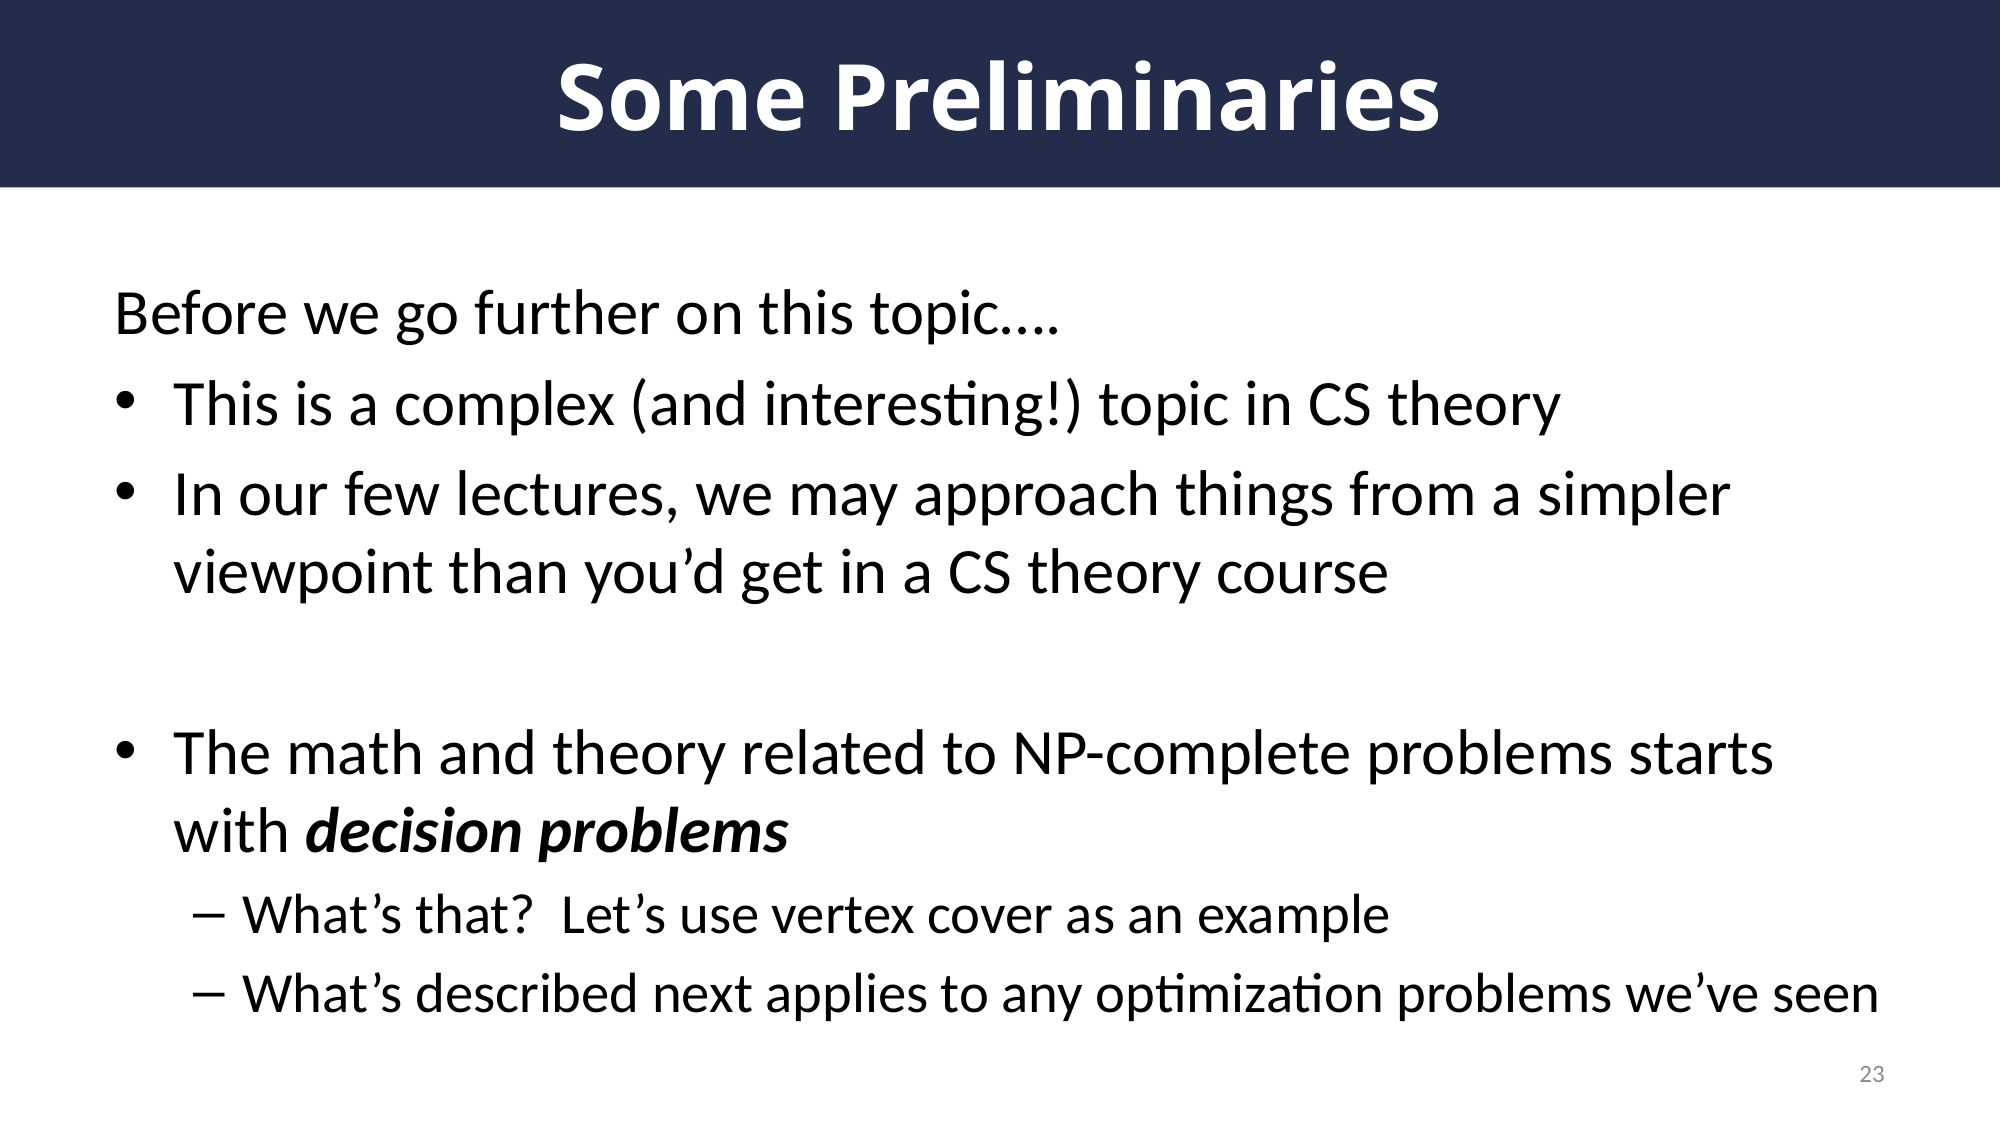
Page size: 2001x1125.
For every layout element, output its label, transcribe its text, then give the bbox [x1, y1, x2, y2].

list Before we go further on this topic…. This is a complex (and interesting!) topic in CS theory In our few lectures, we may approach things from a simpler viewpoint than you’d get in a CS theory course The math and theory related to NP-complete problems starts with decision problems What’s that? Let’s use vertex cover as an example What’s described next applies to any optimization problems we’ve seen [99, 262, 1900, 1043]
title Some Preliminaries [99, 24, 1900, 163]
slide_number 23 [1433, 1042, 1900, 1103]
